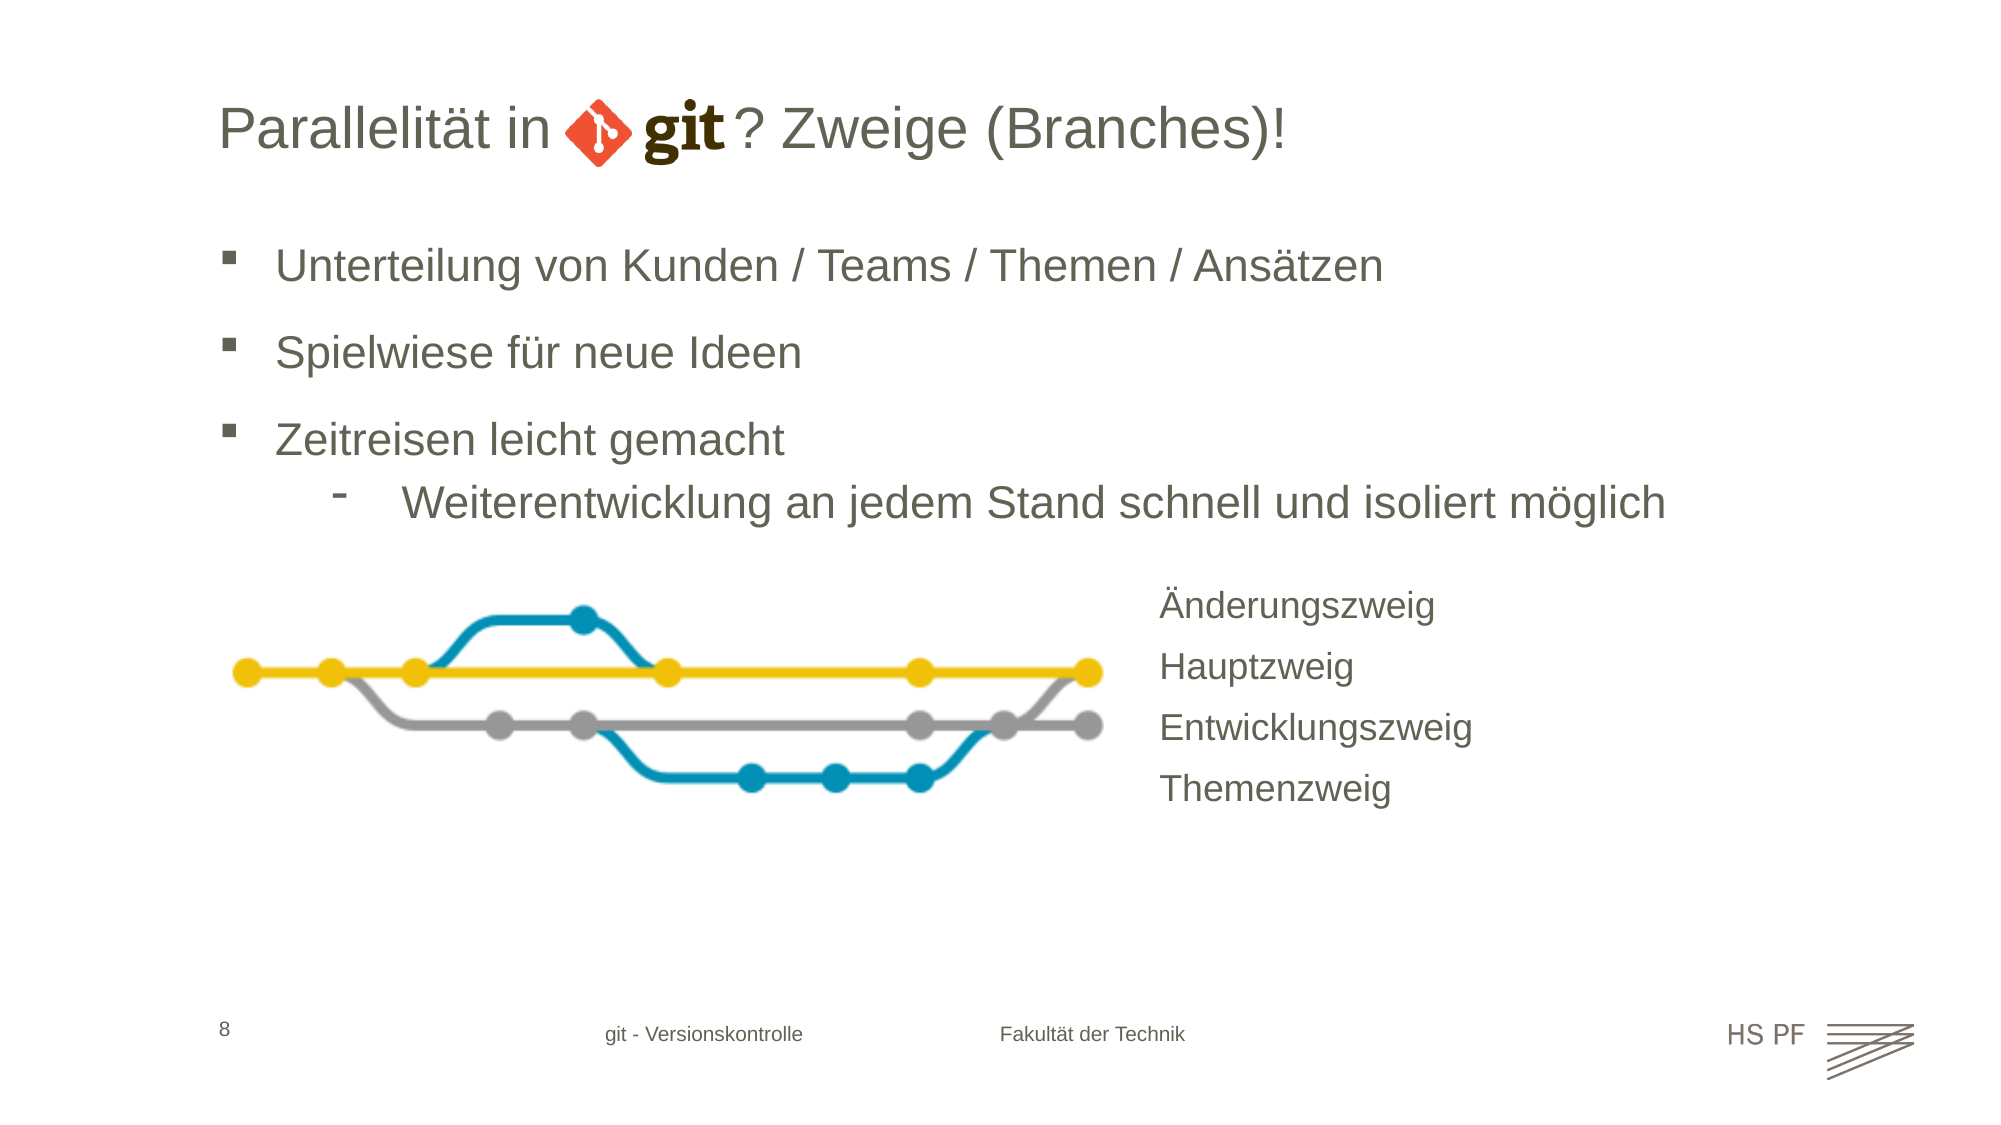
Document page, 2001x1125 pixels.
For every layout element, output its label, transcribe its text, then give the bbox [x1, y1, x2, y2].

table_cell Hauptzweig [1144, 638, 1497, 699]
title Parallelität in ? Zweige (Branches)! [218, 98, 1782, 189]
table_cell Themenzweig [1144, 760, 1497, 820]
picture [1708, 1003, 1935, 1107]
picture [227, 568, 1137, 846]
table_header Änderungszweig [1144, 577, 1497, 638]
picture [565, 99, 725, 167]
table_cell Entwicklungszweig [1144, 699, 1497, 760]
list Unterteilung von Kunden / Teams / Themen / Ansätzen Spielwiese für neue Ideen Zeitreisen leicht gemacht Weiterentwicklung an jedem Stand schnell und isoliert möglich [218, 224, 1782, 925]
